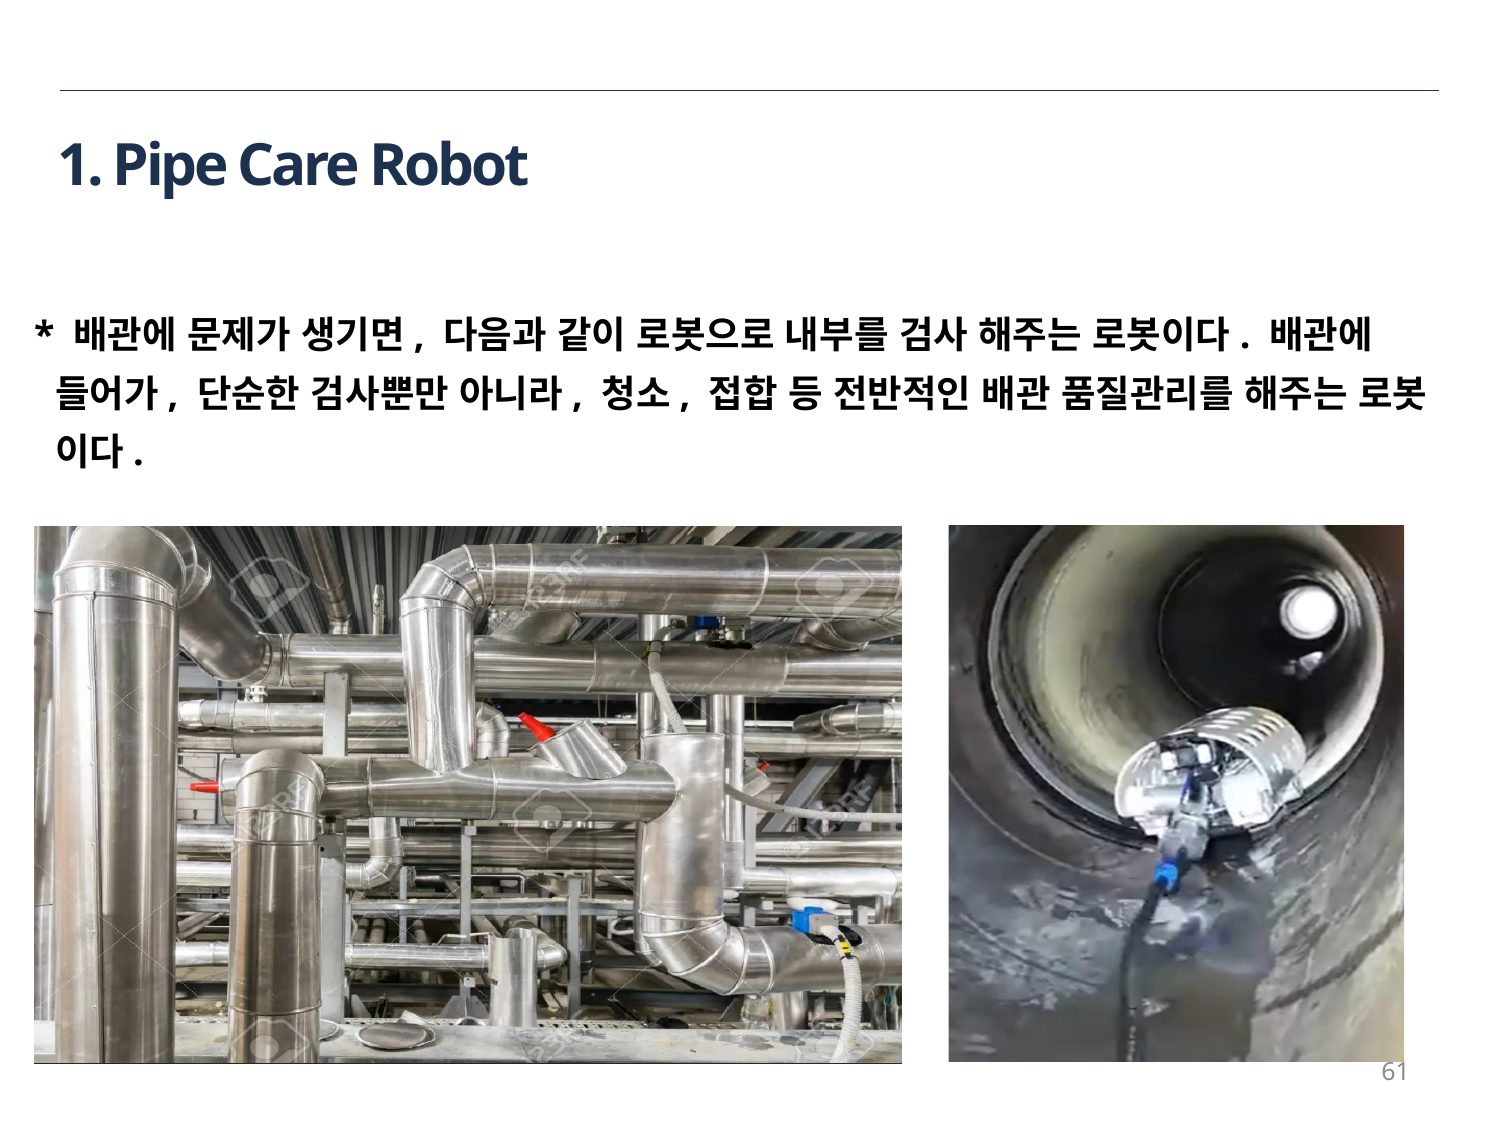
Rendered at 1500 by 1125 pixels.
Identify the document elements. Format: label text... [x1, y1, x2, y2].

picture [33, 526, 903, 1065]
text_box * 배관에 문제가 생기면, 다음과 같이 로봇으로 내부를 검사 해주는 로봇이다. 배관에 들어가, 단순한 검사뿐만 아니라, 청소, 접합 등 전반적인 배관 품질관리를 해주는 로봇 이다. [0, 290, 1500, 481]
text_box 1. Pipe Care Robot [42, 114, 1441, 211]
picture [941, 524, 1457, 1114]
